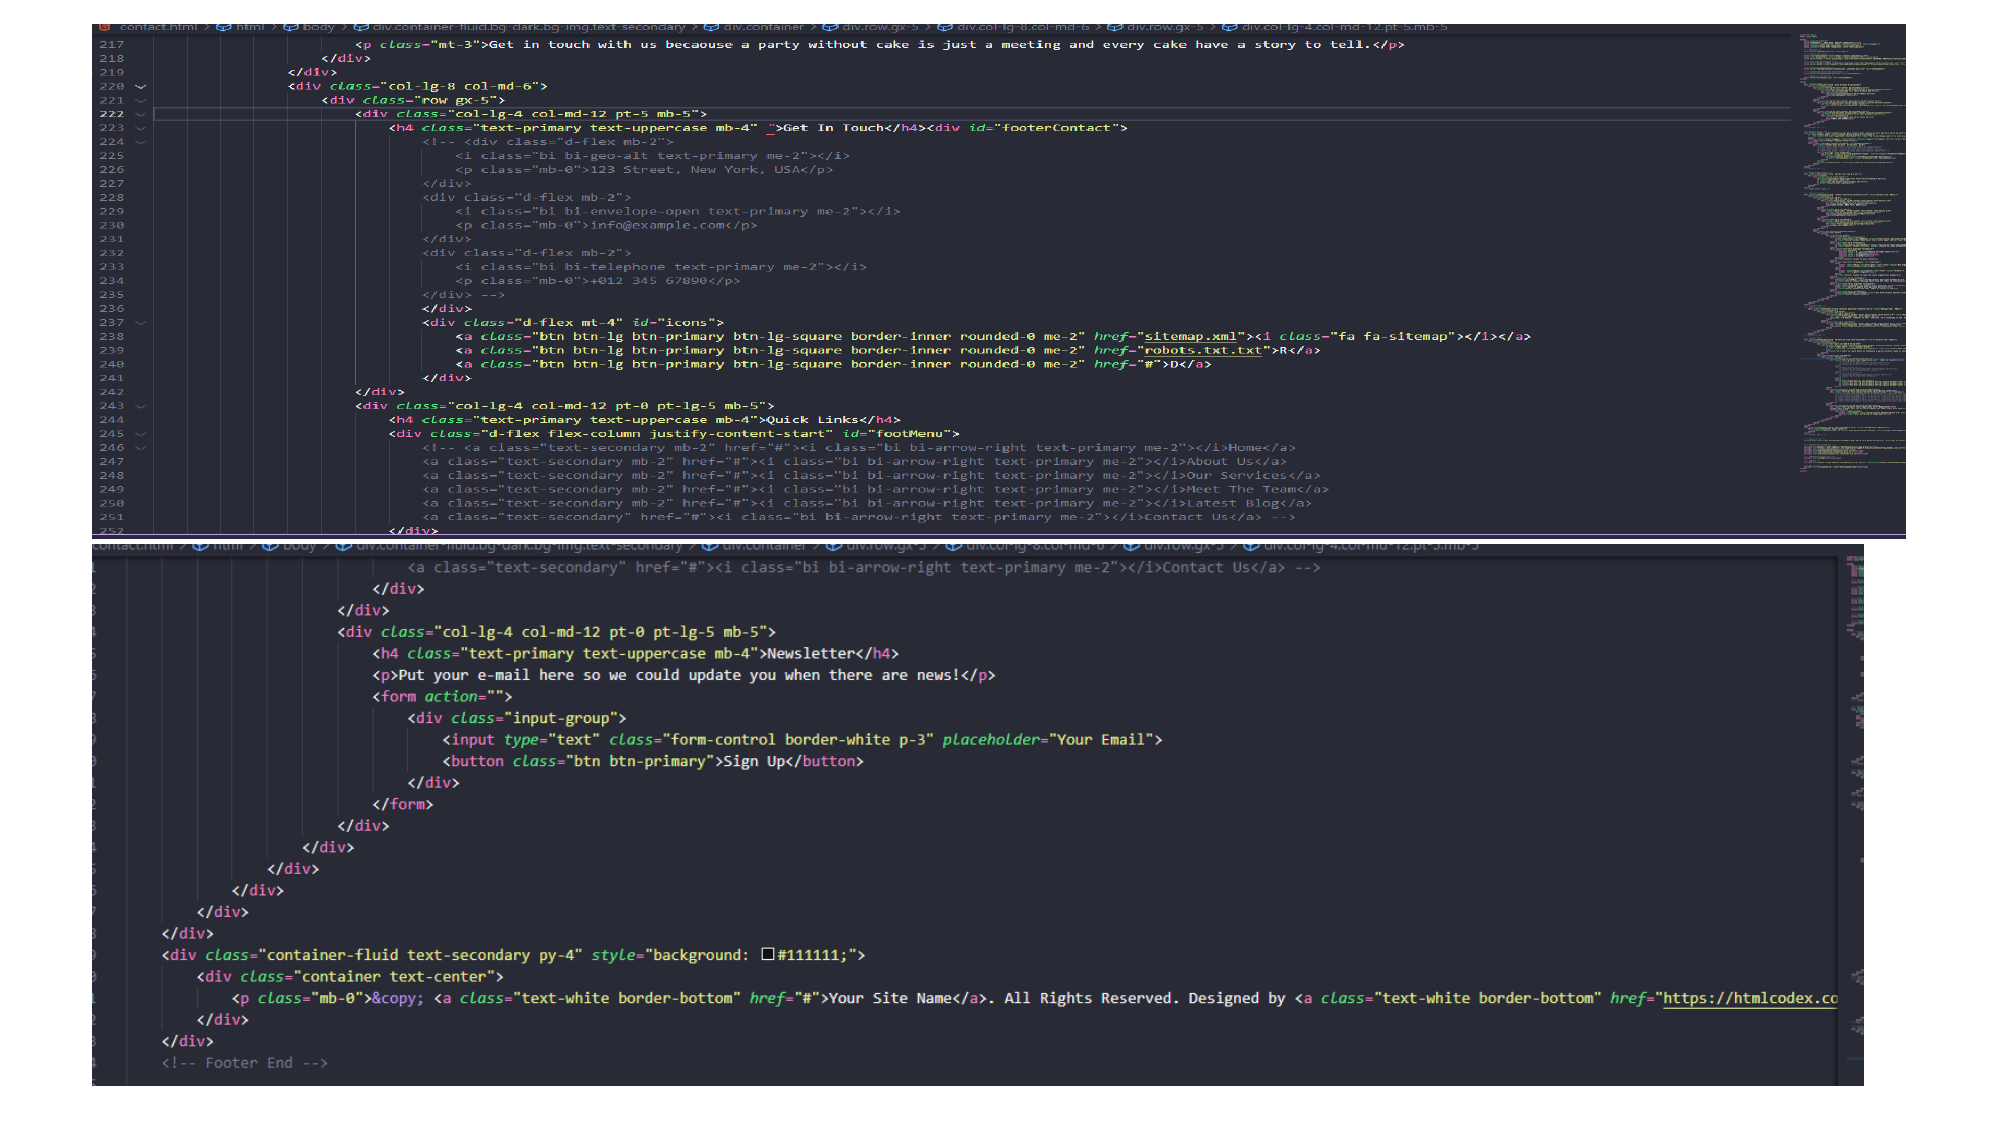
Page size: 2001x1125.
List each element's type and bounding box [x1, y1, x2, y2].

picture [92, 544, 1864, 1086]
picture [92, 24, 1906, 539]
